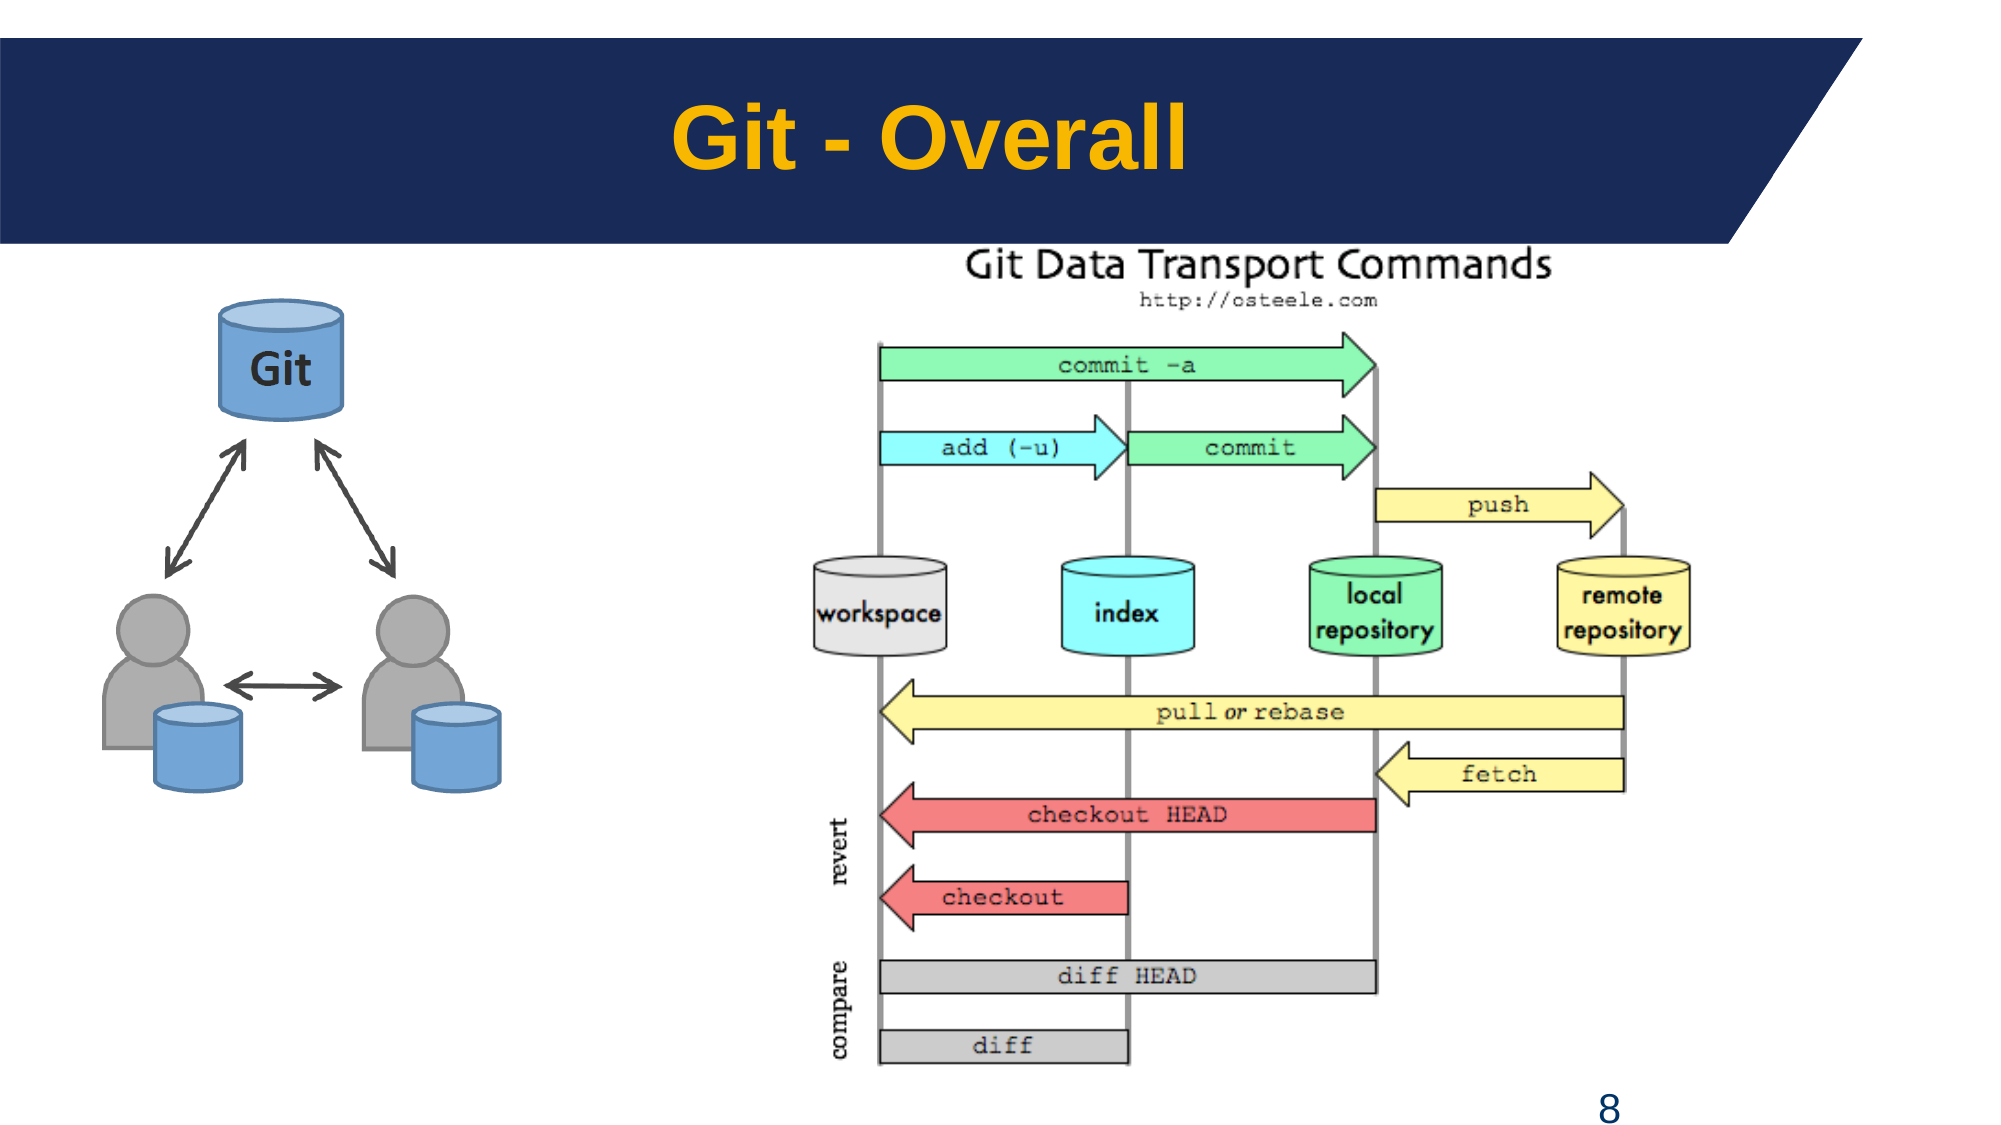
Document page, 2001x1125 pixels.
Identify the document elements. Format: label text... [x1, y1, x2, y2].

title Git - Overall [137, 59, 1724, 221]
picture [0, 38, 1863, 1070]
picture [66, 259, 513, 800]
slide_number 8 [1583, 1074, 2000, 1125]
